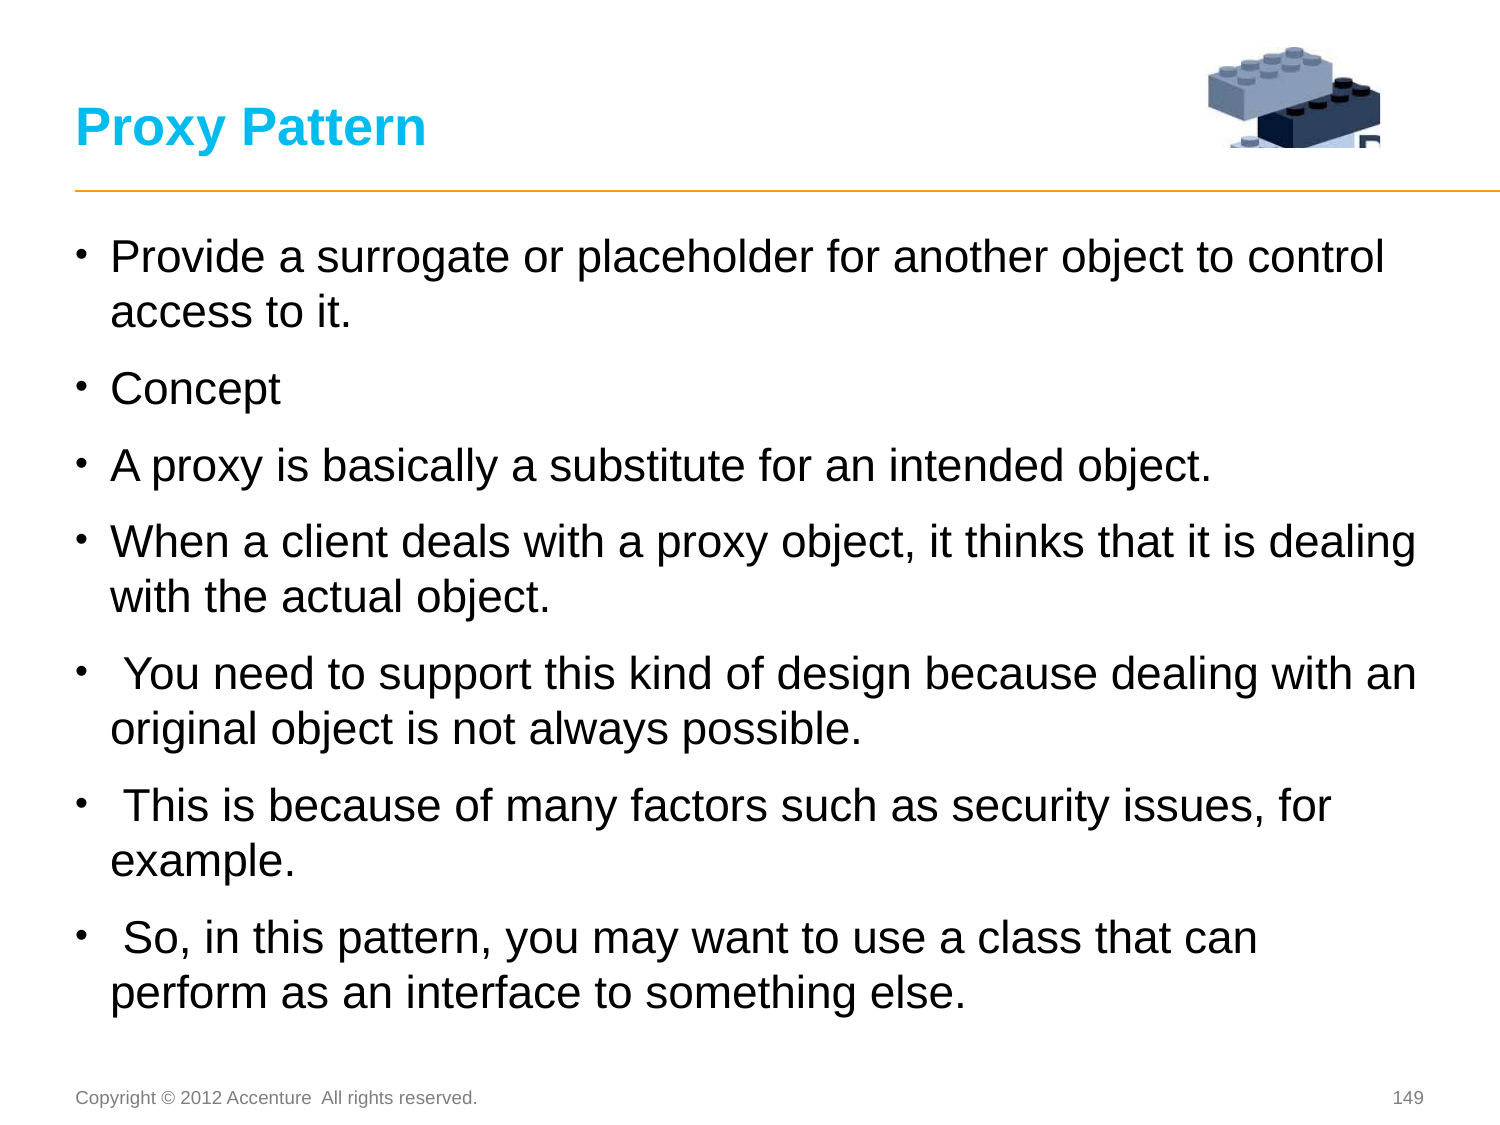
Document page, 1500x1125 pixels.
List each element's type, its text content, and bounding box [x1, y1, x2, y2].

list Provide a surrogate or placeholder for another object to control access to it. Concept A proxy is basically a substitute for an intended object. When a client deals with a proxy object, it thinks that it is dealing with the actual object. You need to support this kind of design because dealing with an original object is not always possible. This is because of many factors such as security issues, for example. So, in this pattern, you may want to use a class that can perform as an interface to something else. [75, 226, 1425, 1018]
title Proxy Pattern [75, 27, 1422, 157]
